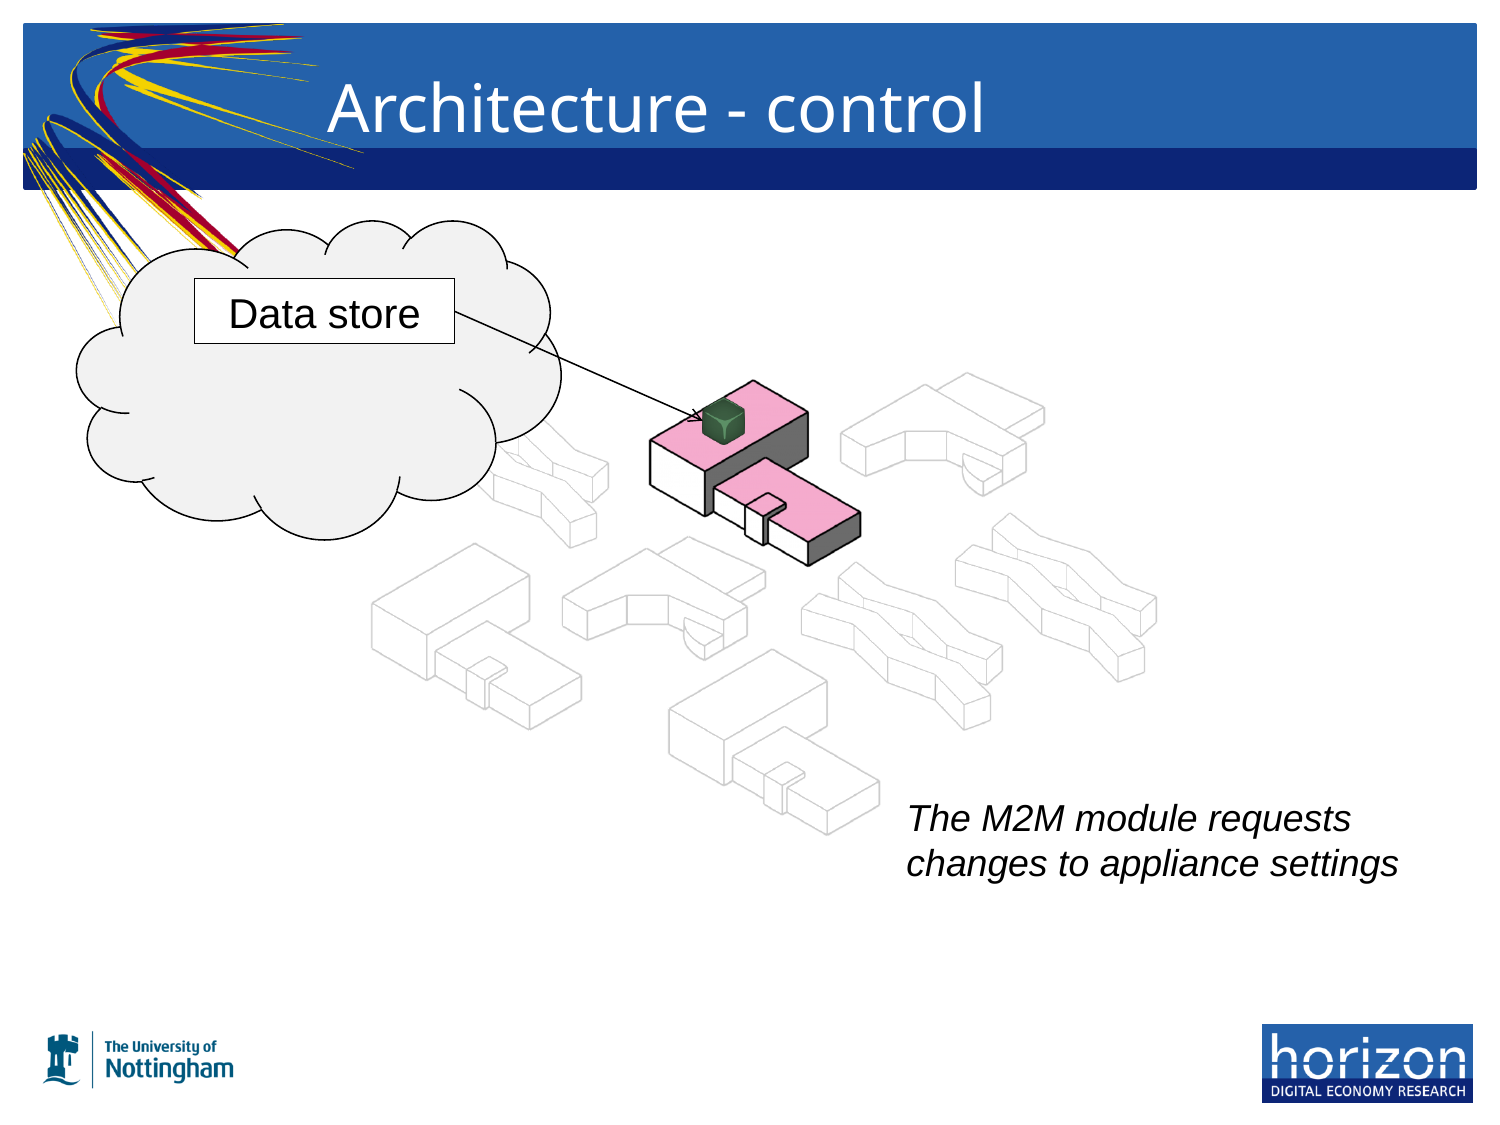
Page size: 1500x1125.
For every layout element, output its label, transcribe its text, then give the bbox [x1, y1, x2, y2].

picture [23, 23, 364, 331]
title Architecture - control [312, 24, 1476, 188]
text_box Data store [194, 278, 455, 344]
picture [359, 361, 1164, 847]
text_box [76, 220, 551, 540]
picture [1262, 1024, 1473, 1103]
picture [37, 1024, 238, 1095]
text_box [454, 311, 703, 421]
text_box The M2M module requests changes to appliance settings [891, 786, 1471, 892]
